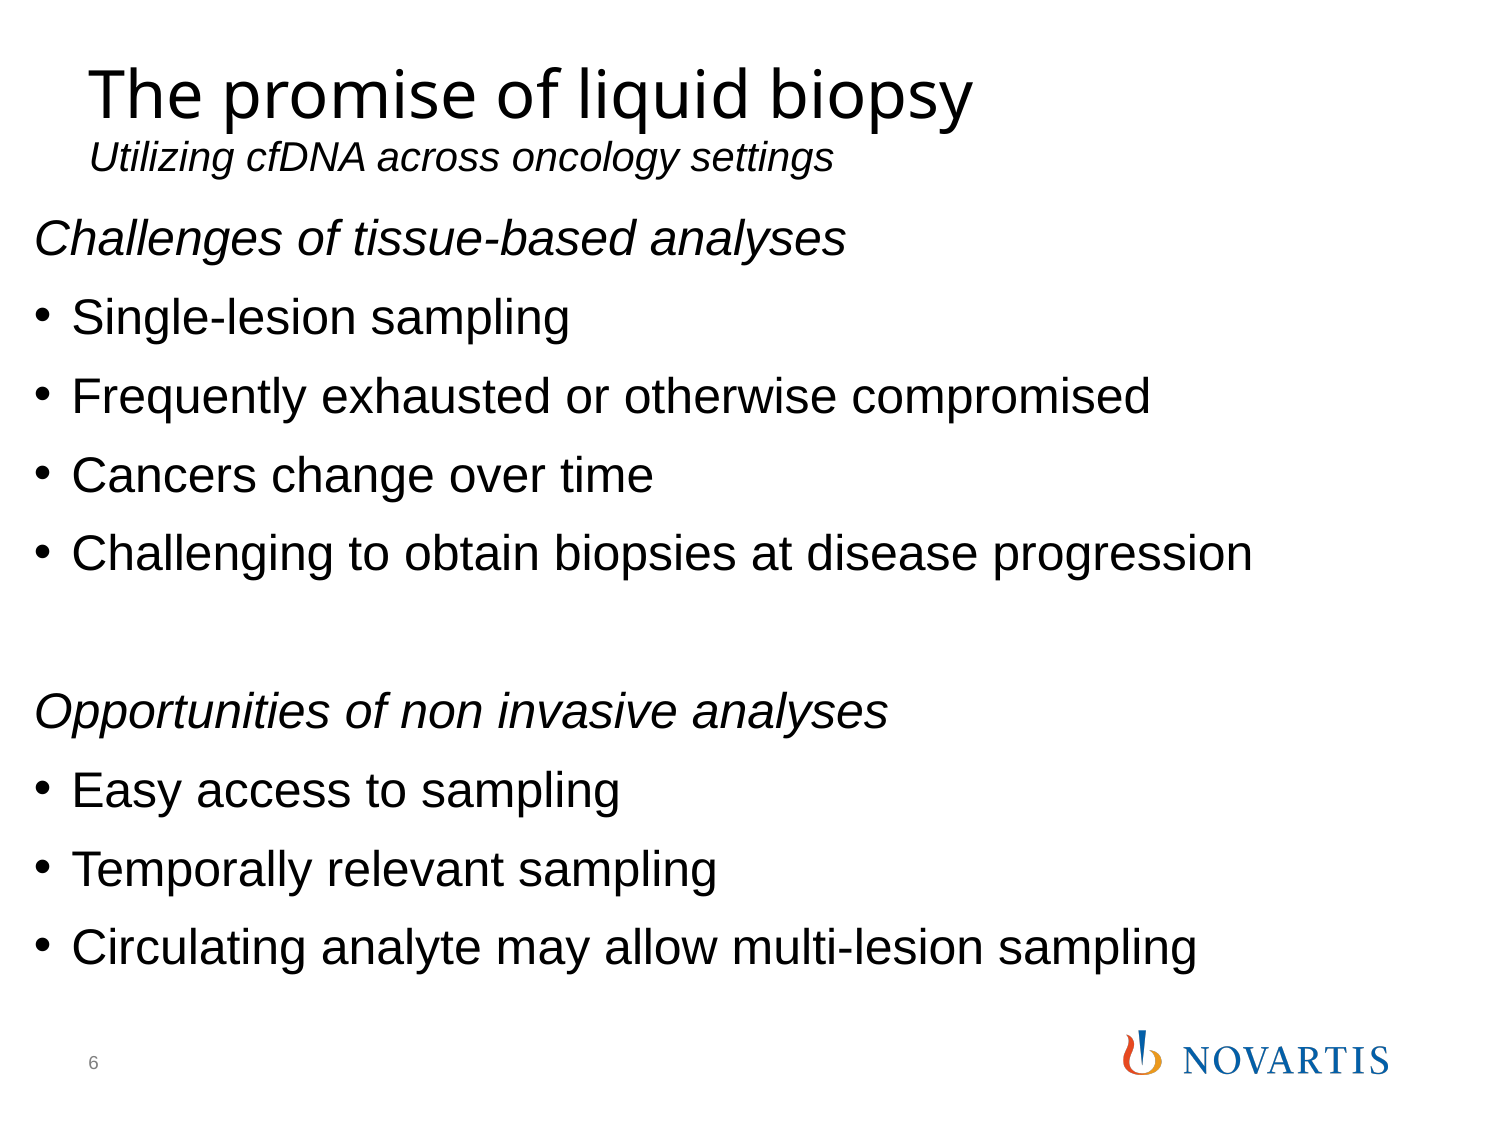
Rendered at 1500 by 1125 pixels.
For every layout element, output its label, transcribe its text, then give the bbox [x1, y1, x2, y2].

picture [1120, 1027, 1391, 1078]
list Challenges of tissue-based analyses Single-lesion sampling Frequently exhausted or otherwise compromised Cancers change over time Challenging to obtain biopsies at disease progression Opportunities of non invasive analyses Easy access to sampling Temporally relevant sampling Circulating analyte may allow multi-lesion sampling [33, 205, 1500, 1017]
list Utilizing cfDNA across oncology settings [88, 121, 1452, 182]
title The promise of liquid biopsy [88, 50, 1454, 182]
slide_number ‹#› [88, 1050, 154, 1091]
